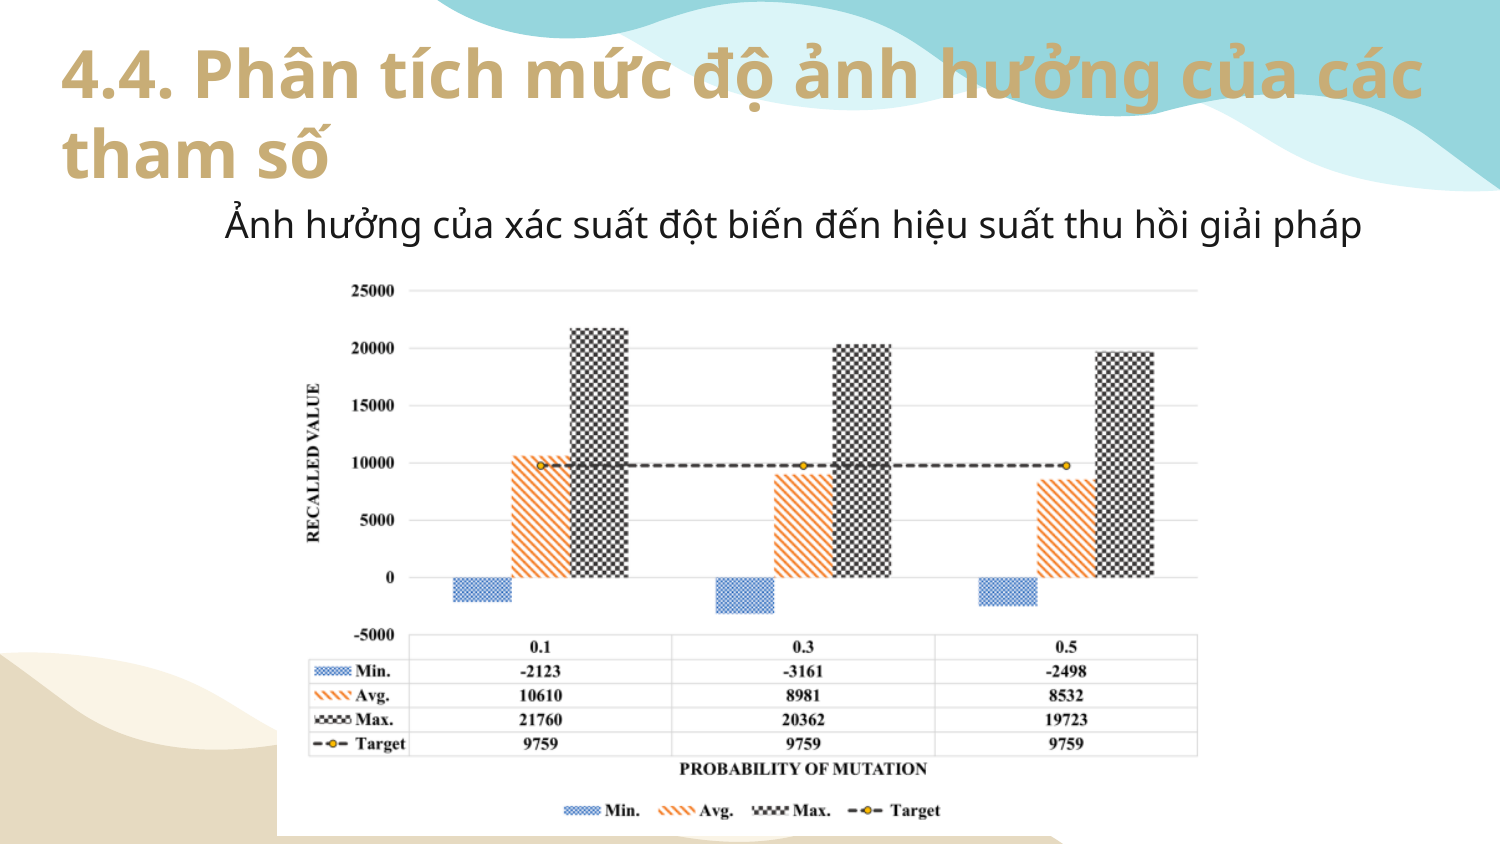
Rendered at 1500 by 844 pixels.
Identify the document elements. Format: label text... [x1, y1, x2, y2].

title 4.4. Phân tích mức độ ảnh hưởng của các tham số [46, 17, 1495, 111]
picture [277, 261, 1223, 836]
text_box Ảnh hưởng của xác suất đột biến đến hiệu suất thu hồi giải pháp [59, 163, 1481, 262]
